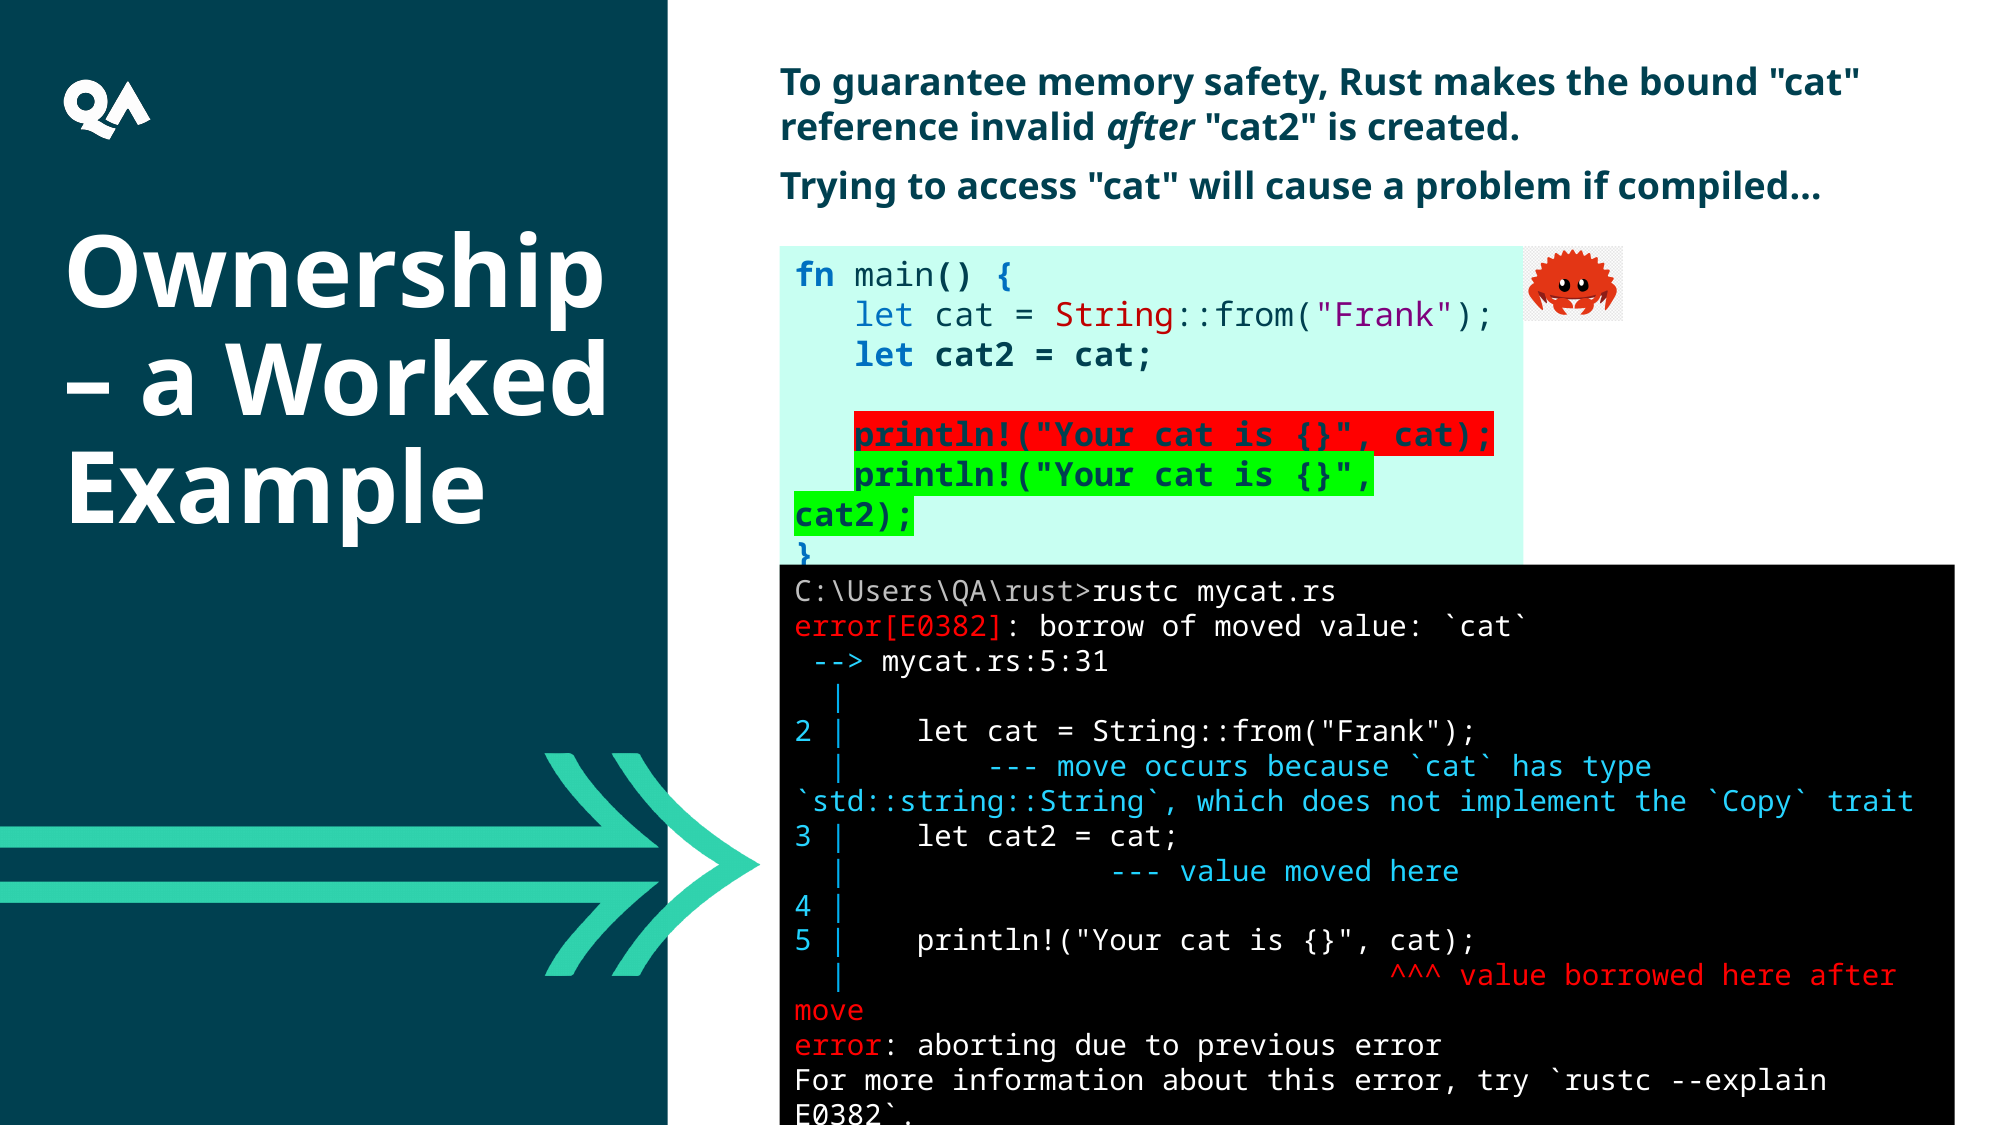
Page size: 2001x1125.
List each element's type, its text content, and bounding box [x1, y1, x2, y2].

picture [1523, 246, 1623, 321]
text_box fn main() { let cat = String::from("Frank"); let cat2 = cat; println!("Your cat is {}", cat); println!("Your cat is {}", cat2); } [779, 246, 1524, 564]
list Ownership – a Worked Example [63, 221, 628, 673]
picture [64, 80, 114, 139]
text_box C:\Users\QA\rust>rustc mycat.rs error[E0382]: borrow of moved value: `cat` --> mycat.rs:5:31 | 2 | let cat = String::from("Frank"); | --- move occurs because `cat` has type `std::string::String`, which does not implement the `Copy` trait 3 | let cat2 = cat; | --- value moved here 4 | 5 | println!("Your cat is {}", cat); | ^^^ value borrowed here after move error: aborting due to previous error For more information about this error, try `rustc --explain E0382`. [779, 564, 1955, 1125]
picture [0, 882, 657, 975]
picture [0, 754, 657, 847]
picture [613, 727, 775, 995]
list To guarantee memory safety, Rust makes the bound "cat" reference invalid after "cat2" is created. Trying to access "cat" will cause a problem if compiled… [779, 58, 1928, 564]
picture [107, 83, 149, 124]
